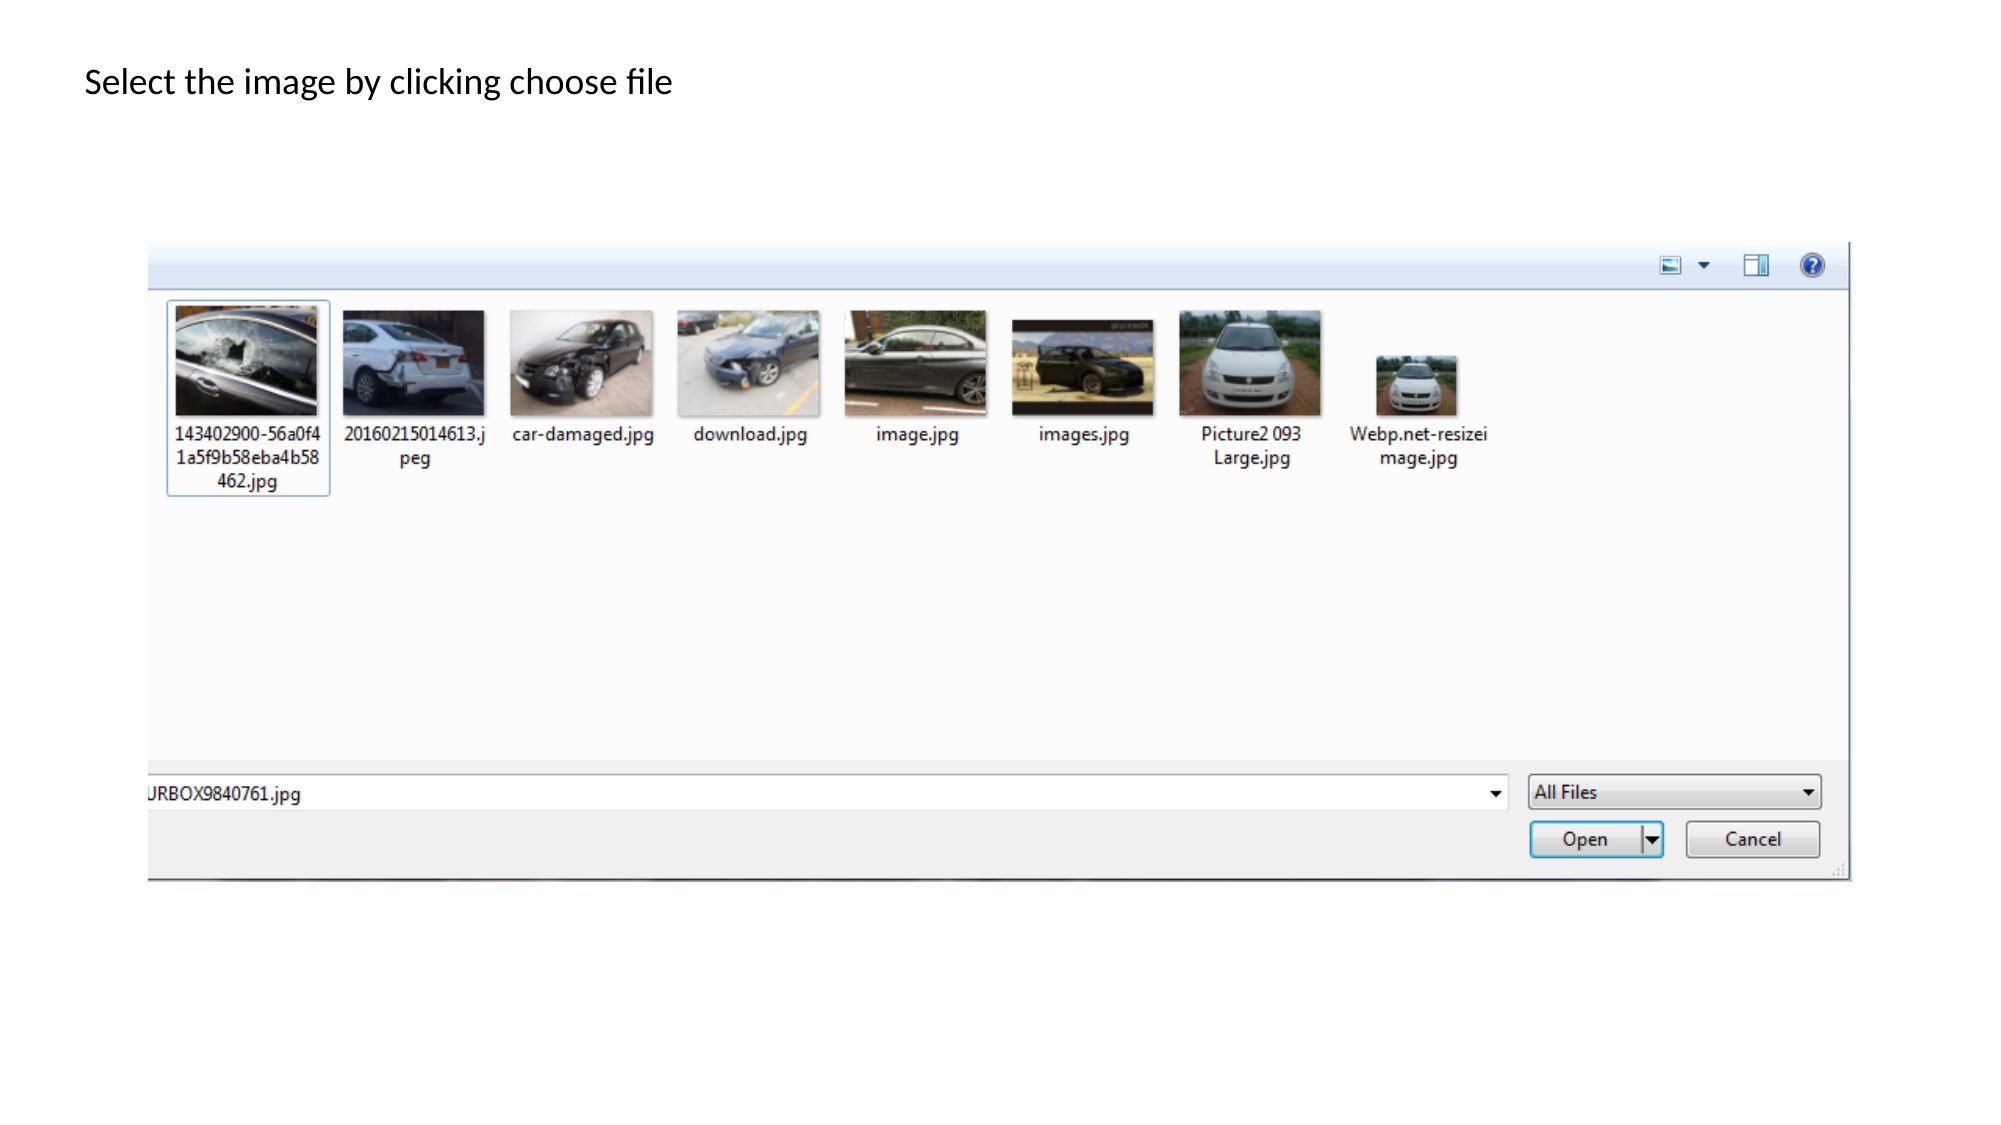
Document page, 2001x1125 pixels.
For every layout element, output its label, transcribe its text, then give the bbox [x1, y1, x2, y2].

text_box Select the image by clicking choose file [69, 49, 690, 110]
picture [148, 242, 1852, 883]
